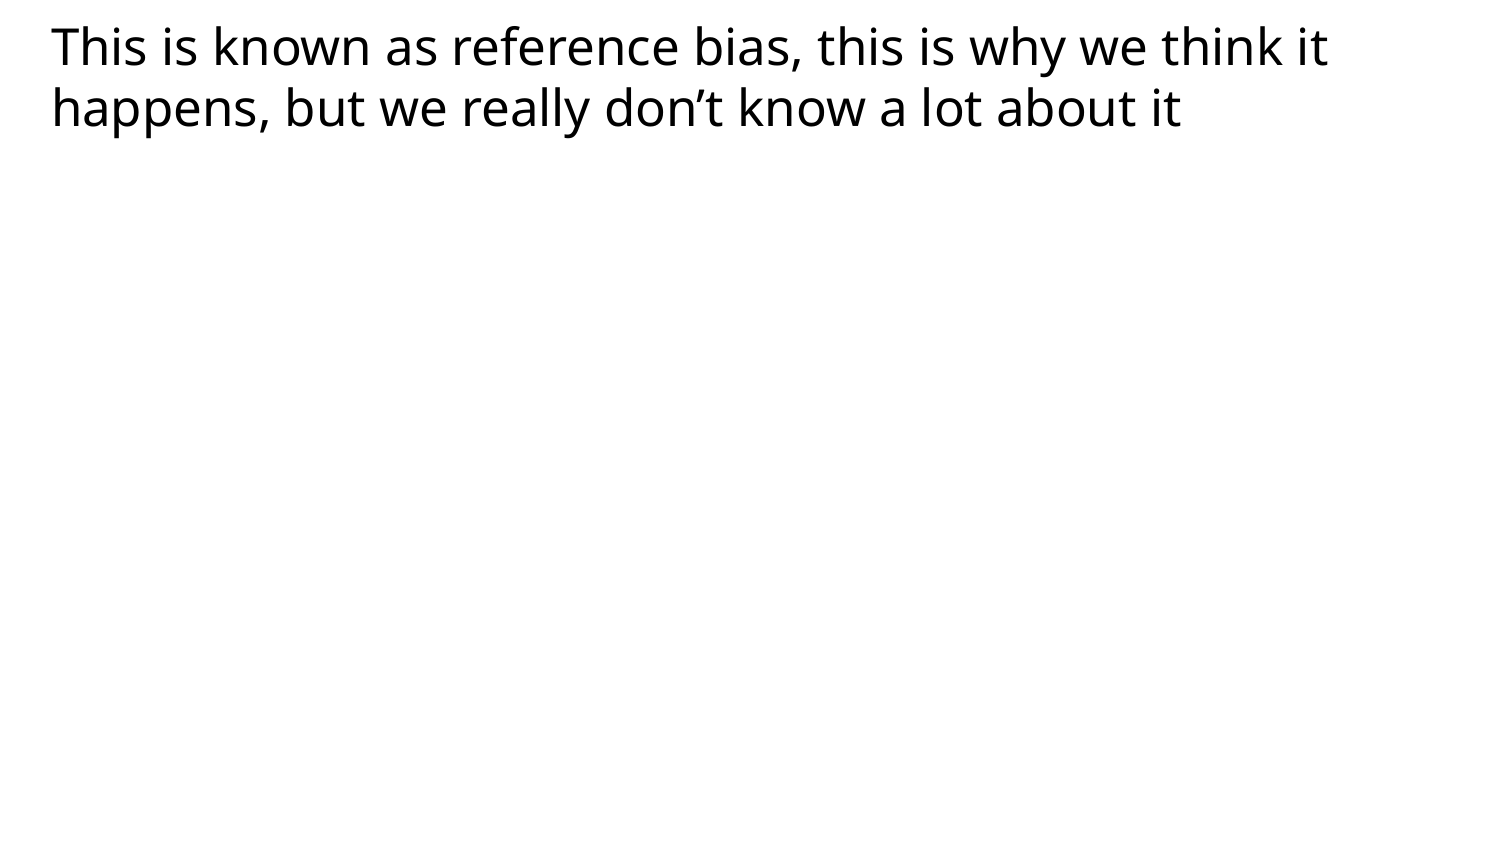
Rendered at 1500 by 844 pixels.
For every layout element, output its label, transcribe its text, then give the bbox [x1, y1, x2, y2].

title This is known as reference bias, this is why we think it happens, but we really don’t know a lot about it [35, 5, 1471, 147]
